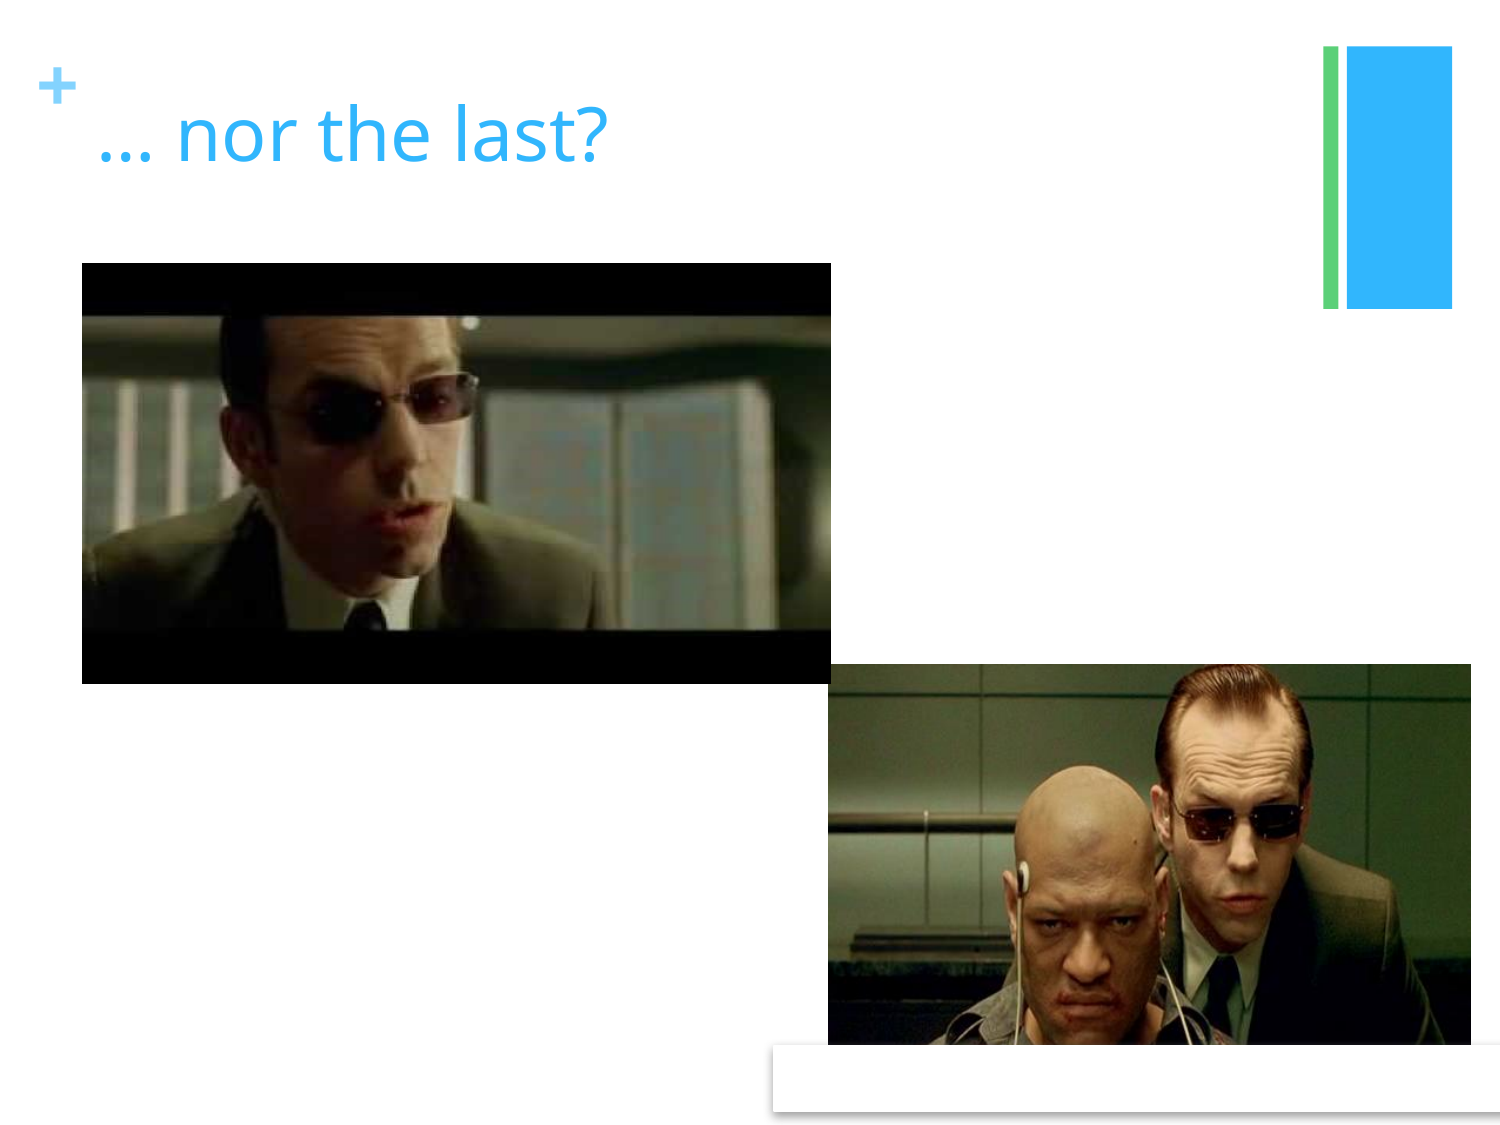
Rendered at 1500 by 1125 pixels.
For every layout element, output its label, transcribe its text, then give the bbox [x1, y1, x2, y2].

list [81, 261, 833, 685]
text_box [773, 1045, 1500, 1112]
title … nor the last? [81, 79, 1322, 263]
picture [828, 664, 1472, 1080]
